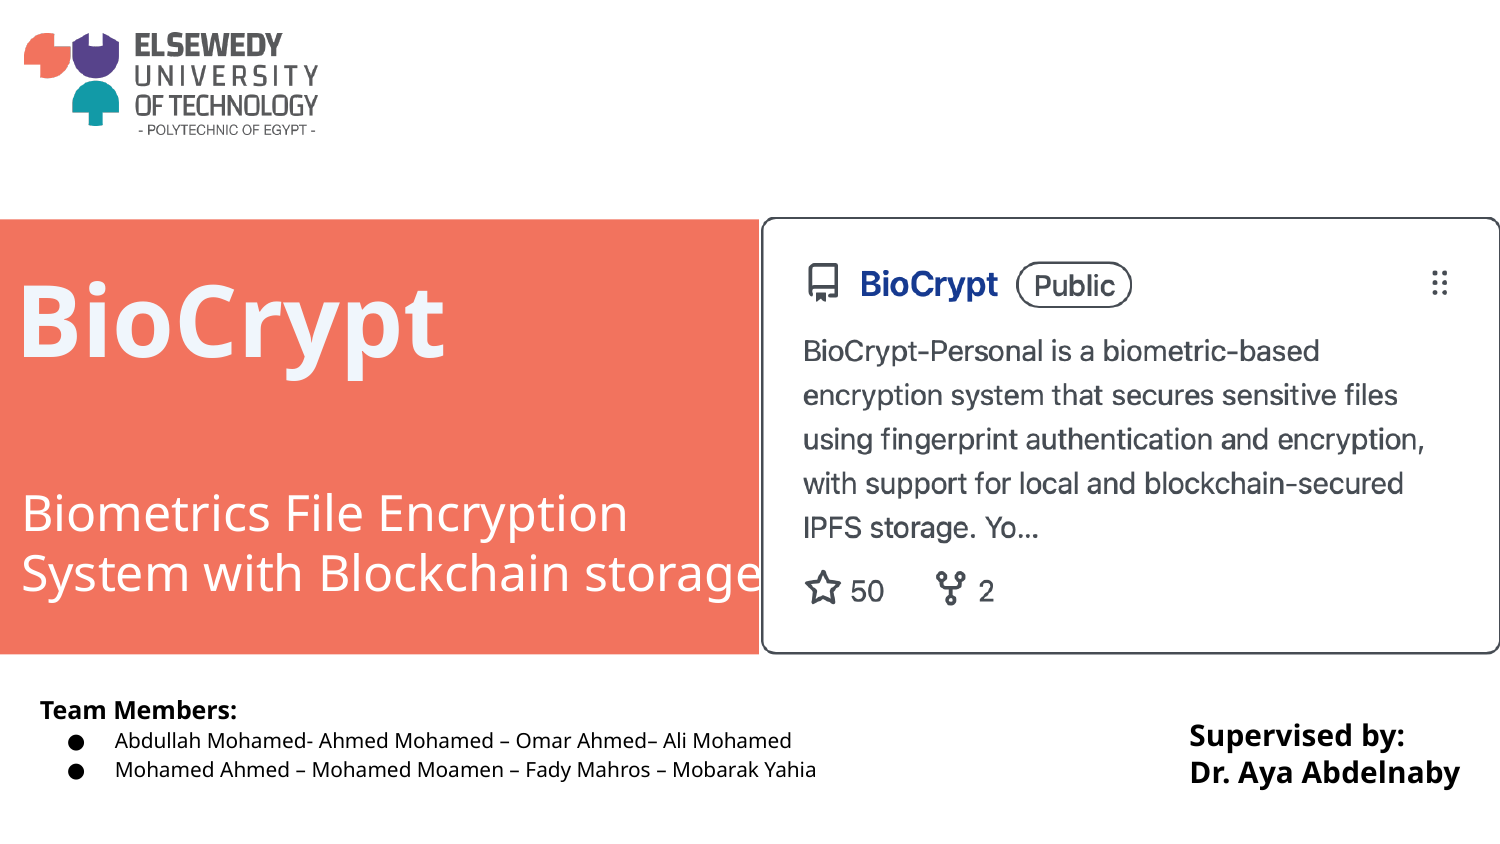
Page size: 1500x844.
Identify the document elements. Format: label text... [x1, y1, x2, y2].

picture [759, 216, 1500, 656]
text_box BioCrypt [0, 227, 754, 408]
slide_number Team Members: Abdullah Mohamed- Ahmed Mohamed – Omar Ahmed– Ali Mohamed Mohamed Ahmed – Mohamed Moamen – Fady Mahros – Mobarak Yahia [24, 675, 886, 829]
subtitle Supervised by: Dr. Aya Abdelnaby [1174, 675, 1486, 829]
picture [24, 32, 318, 135]
title Biometrics File Encryption System with Blockchain storage [5, 451, 754, 632]
